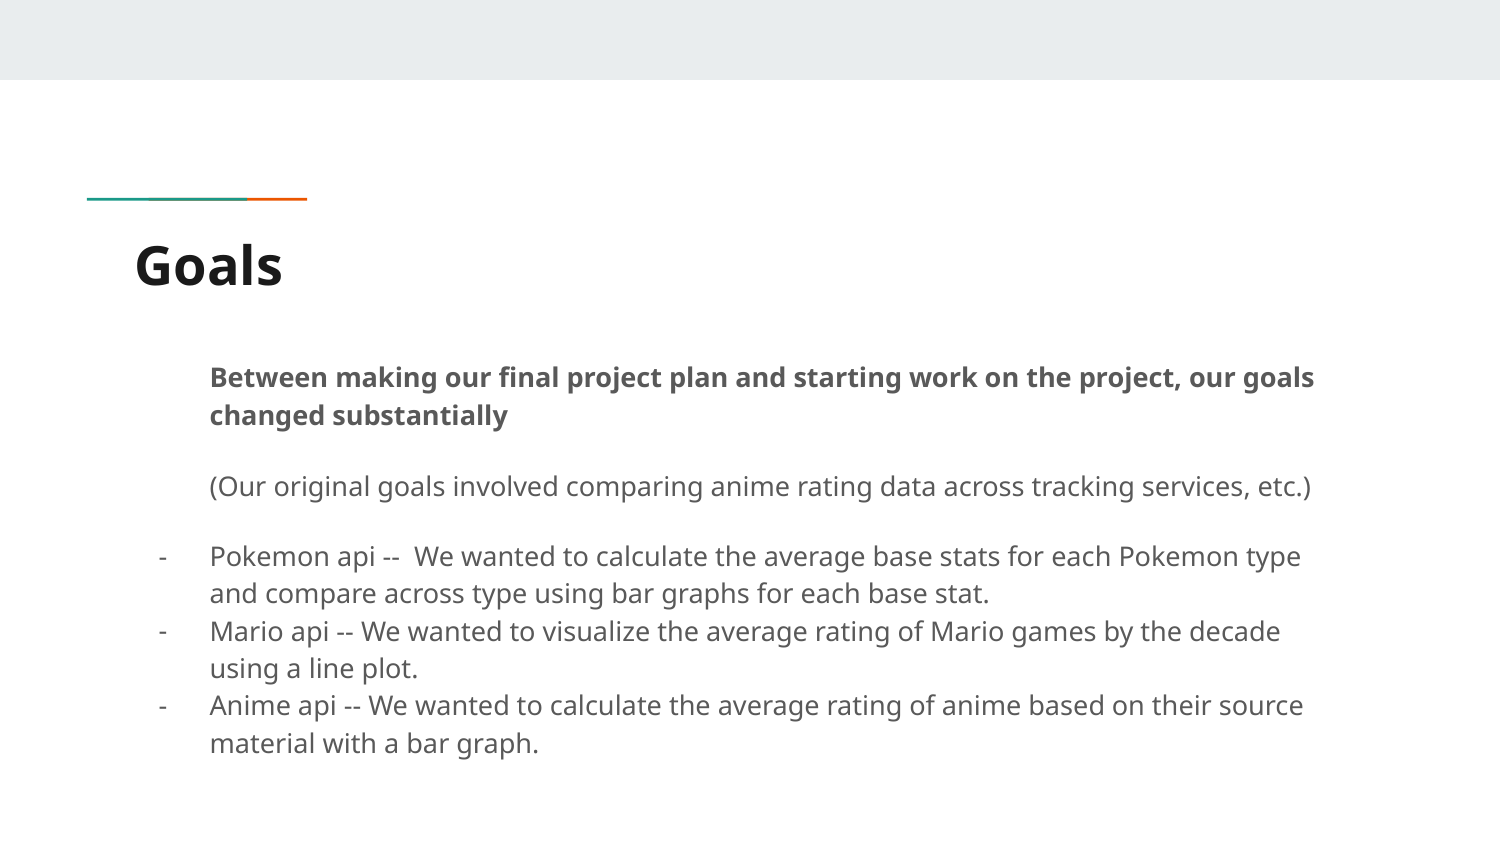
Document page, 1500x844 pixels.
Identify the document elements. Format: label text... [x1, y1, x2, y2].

title Goals [119, 216, 1381, 305]
list Between making our final project plan and starting work on the project, our goals changed substantially (Our original goals involved comparing anime rating data across tracking services, etc.) Pokemon api -- We wanted to calculate the average base stats for each Pokemon type and compare across type using bar graphs for each base stat. Mario api -- We wanted to visualize the average rating of Mario games by the decade using a line plot. Anime api -- We wanted to calculate the average rating of anime based on their source material with a bar graph. [119, 341, 1370, 712]
